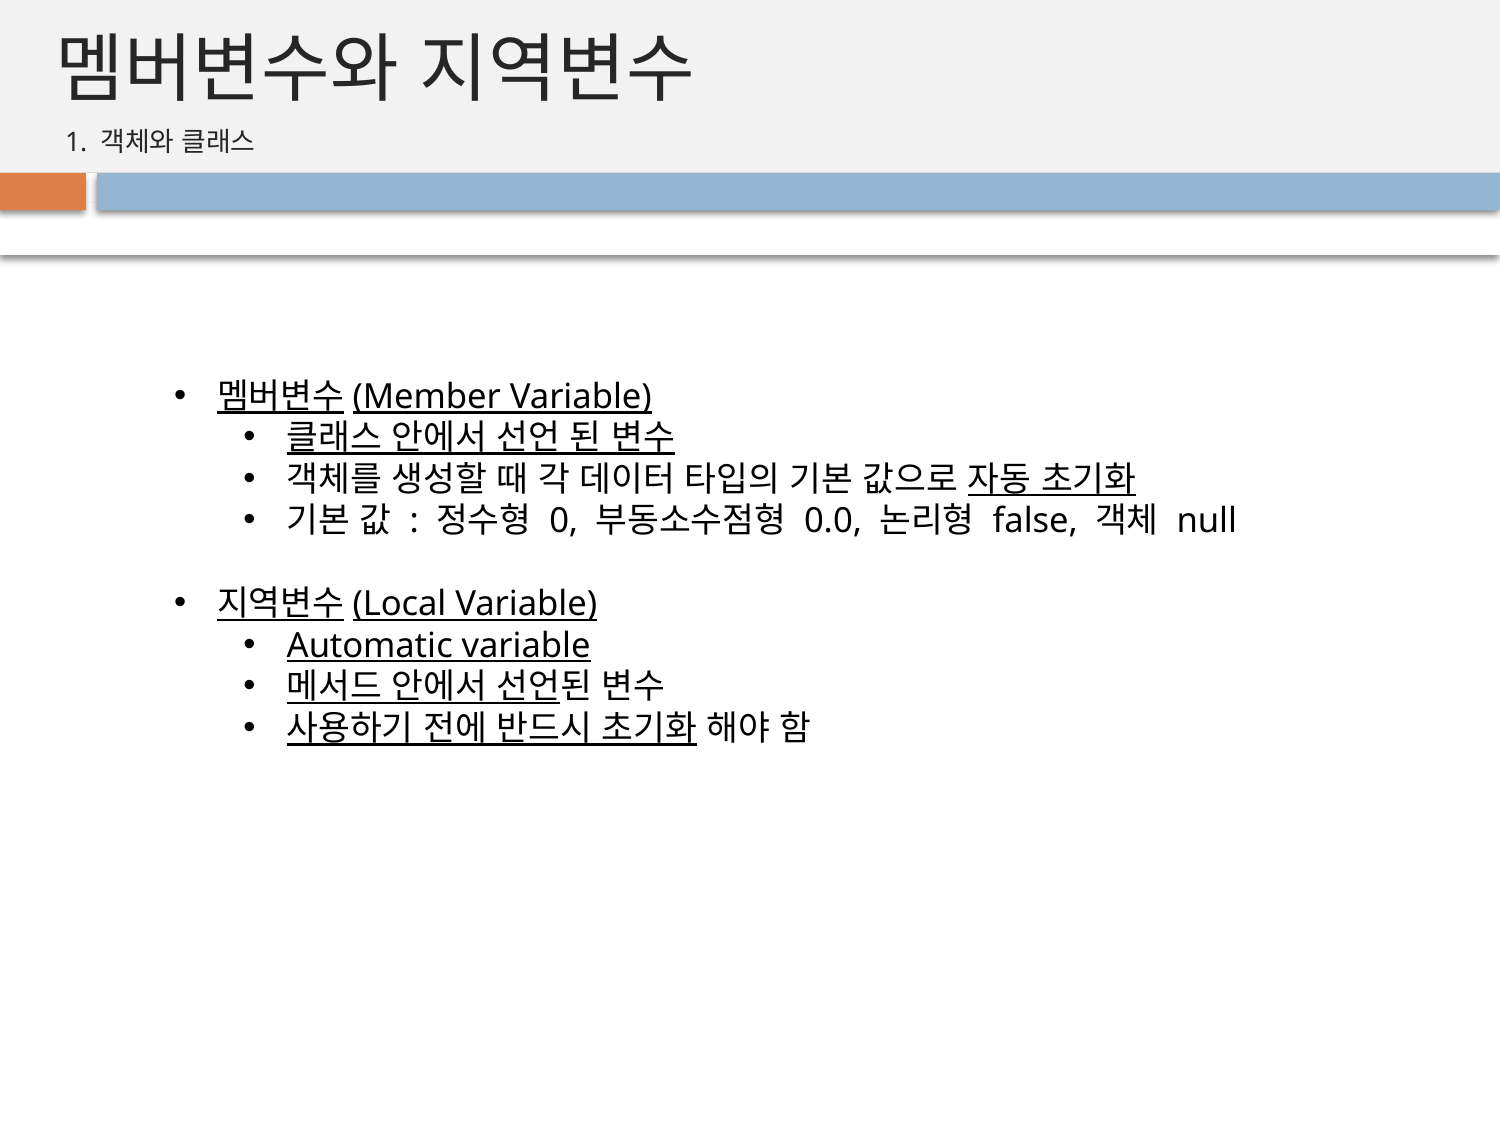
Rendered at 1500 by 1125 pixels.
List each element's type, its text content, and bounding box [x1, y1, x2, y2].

text_box 멤버변수(Member Variable) 클래스 안에서 선언 된 변수 객체를 생성할 때 각 데이터 타입의 기본 값으로 자동 초기화 기본 값 : 정수형 0, 부동소수점형 0.0, 논리형 false, 객체 null 지역변수(Local Variable) Automatic variable 메서드 안에서 선언된 변수 사용하기 전에 반드시 초기화 해야 함 [159, 366, 1353, 755]
list 1. 객체와 클래스 [53, 117, 1447, 169]
title 멤버변수와 지역변수 [55, 19, 1447, 111]
